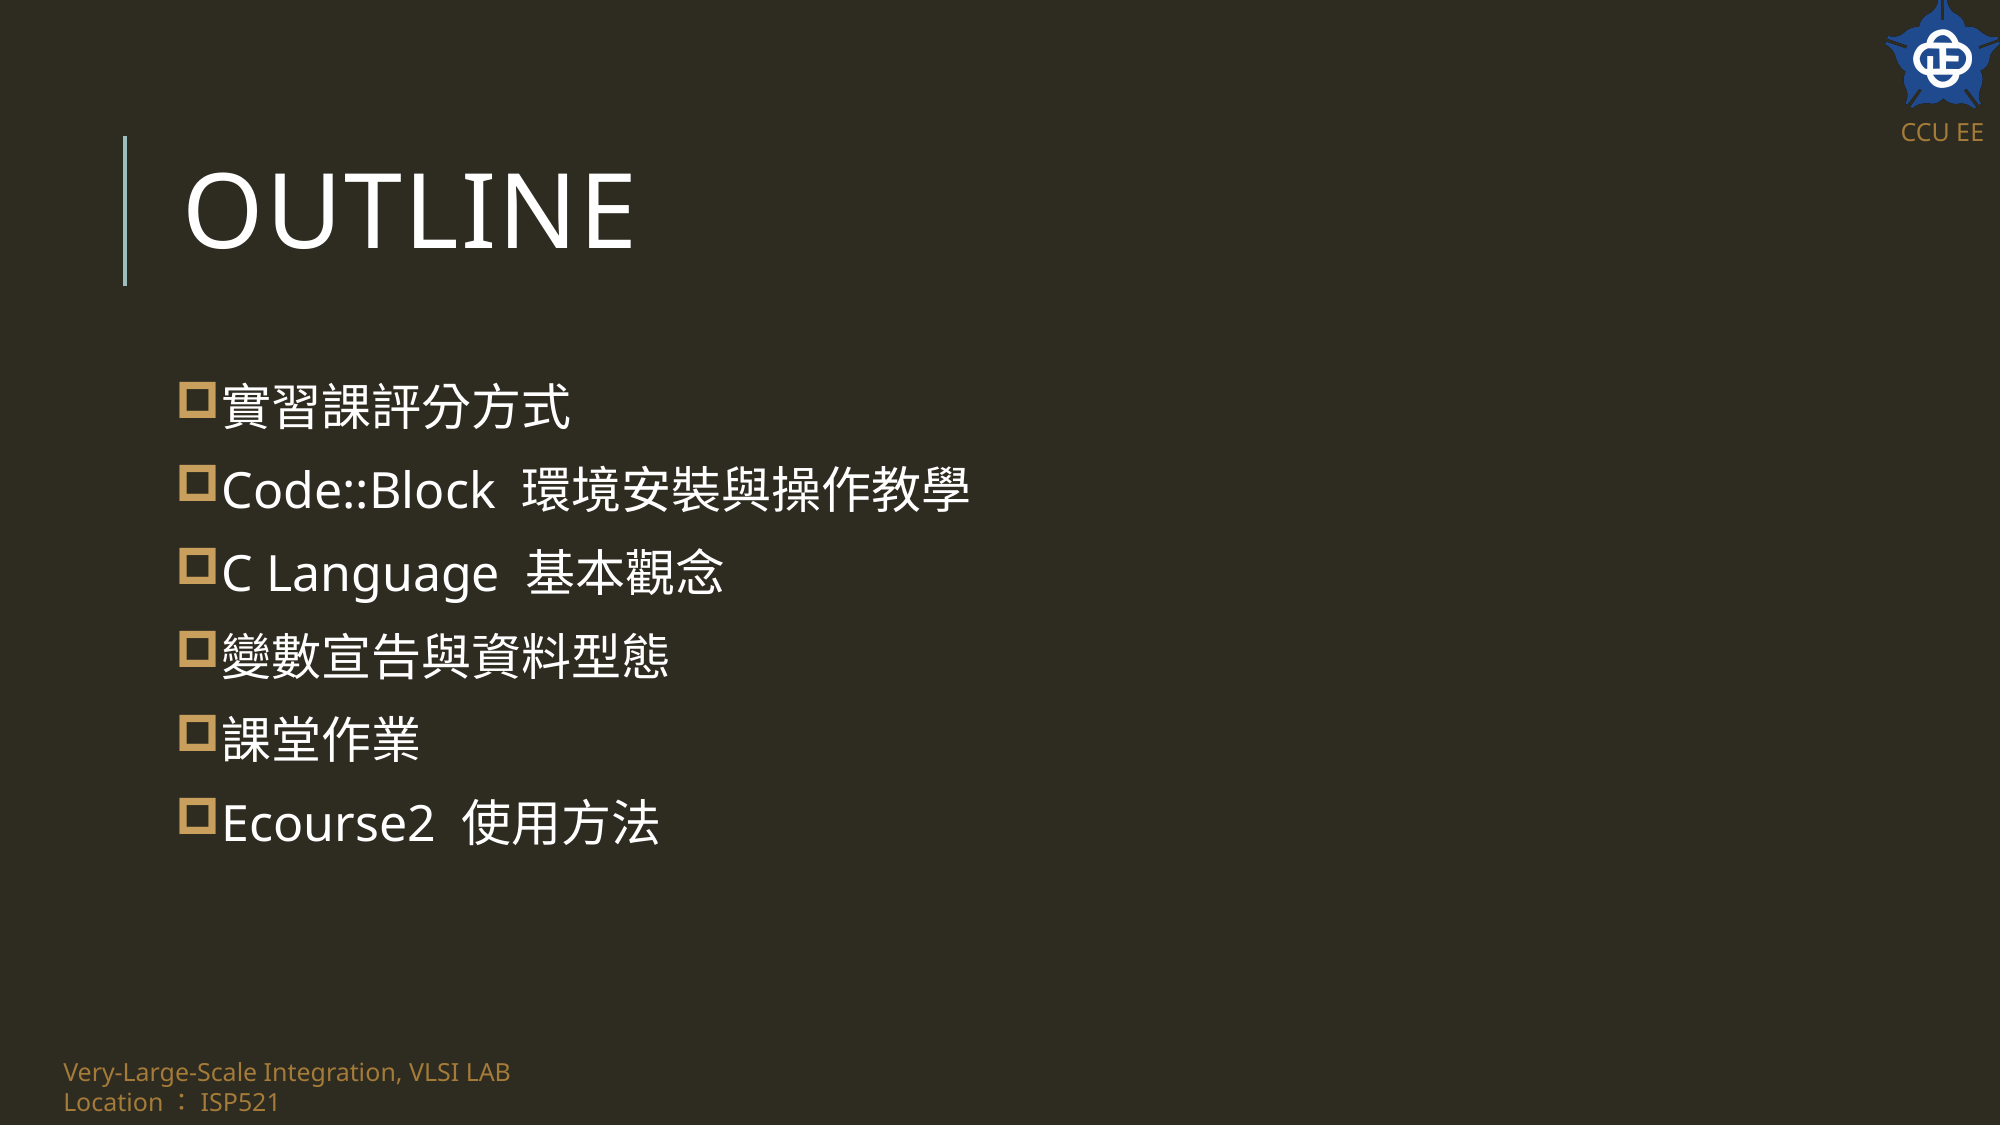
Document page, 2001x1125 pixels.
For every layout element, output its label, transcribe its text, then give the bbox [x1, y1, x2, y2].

title Outline [168, 96, 1763, 342]
picture [1885, 0, 2000, 109]
list 實習課評分方式 Code::Block 環境安裝與操作教學 C Language 基本觀念 變數宣告與資料型態 課堂作業 Ecourse2 使用方法 [168, 375, 1763, 1035]
